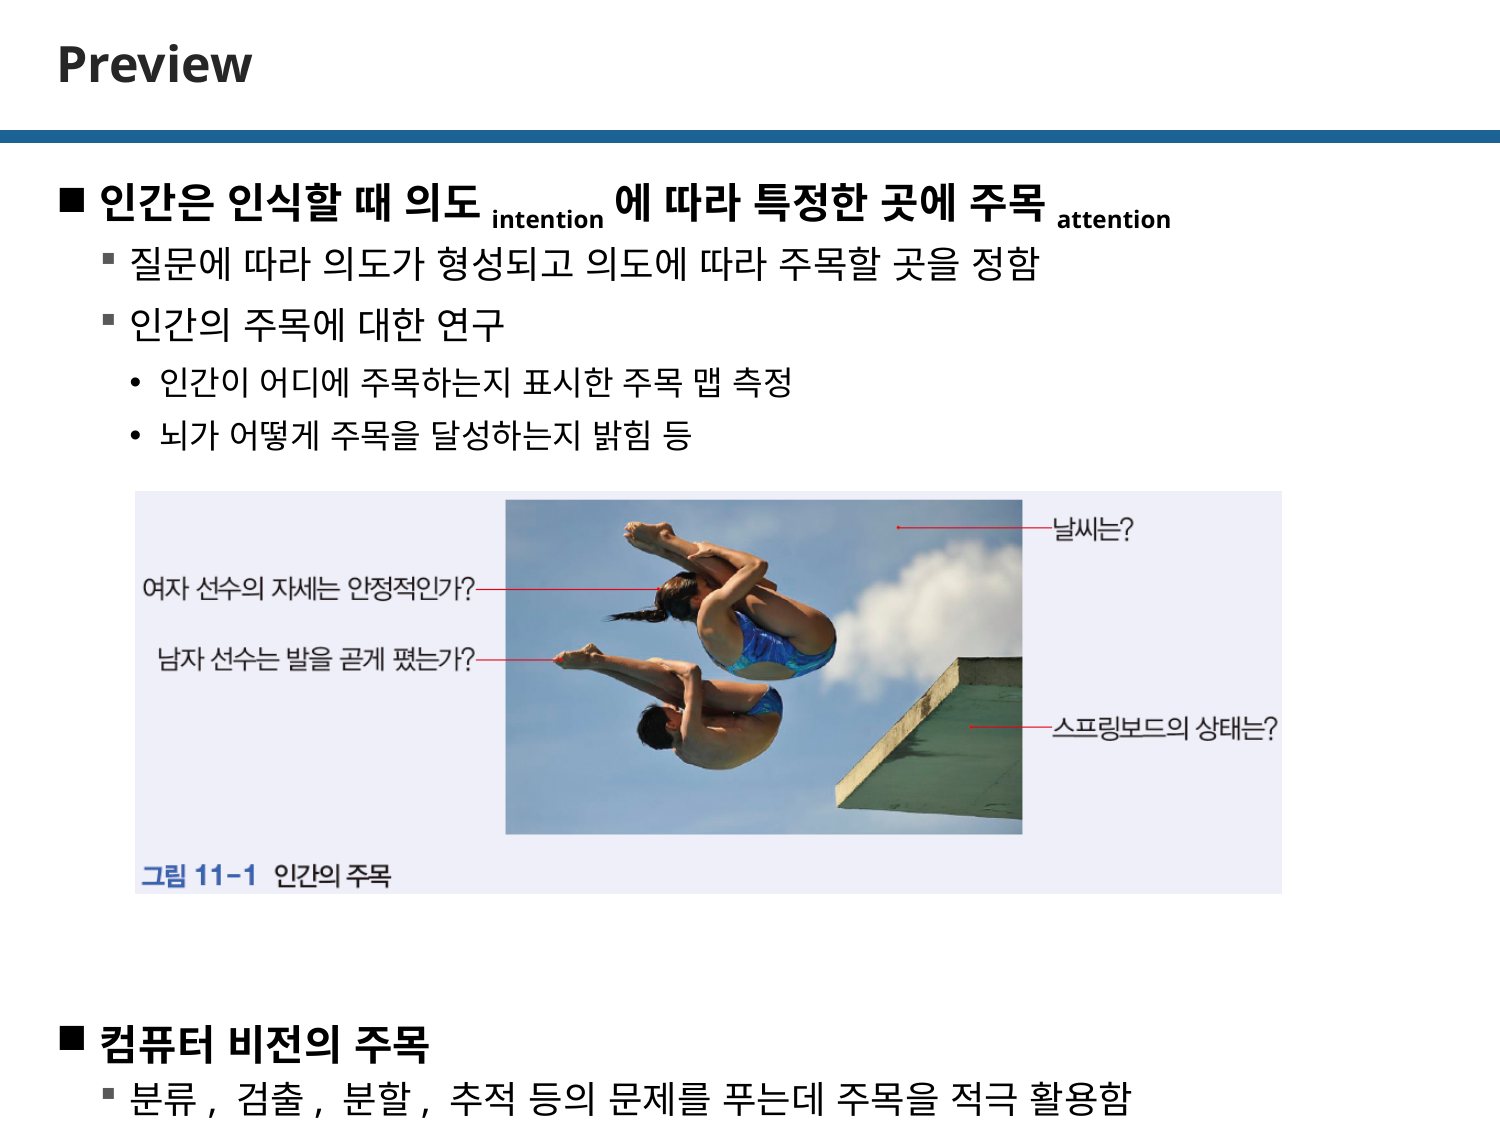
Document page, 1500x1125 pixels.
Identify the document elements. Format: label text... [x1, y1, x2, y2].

list 인간은 인식할 때 의도intention에 따라 특정한 곳에 주목attention 질문에 따라 의도가 형성되고 의도에 따라 주목할 곳을 정함 인간의 주목에 대한 연구 인간이 어디에 주목하는지 표시한 주목 맵 측정 뇌가 어떻게 주목을 달성하는지 밝힘 등 컴퓨터 비전의 주목 분류, 검출, 분할, 추적 등의 문제를 푸는데 주목을 적극 활용함 주목만으로 구성된 트랜스포머가 컨볼루션 신경망을 능가 [41, 169, 1459, 1067]
picture [135, 490, 1282, 894]
title Preview [41, 17, 1282, 108]
